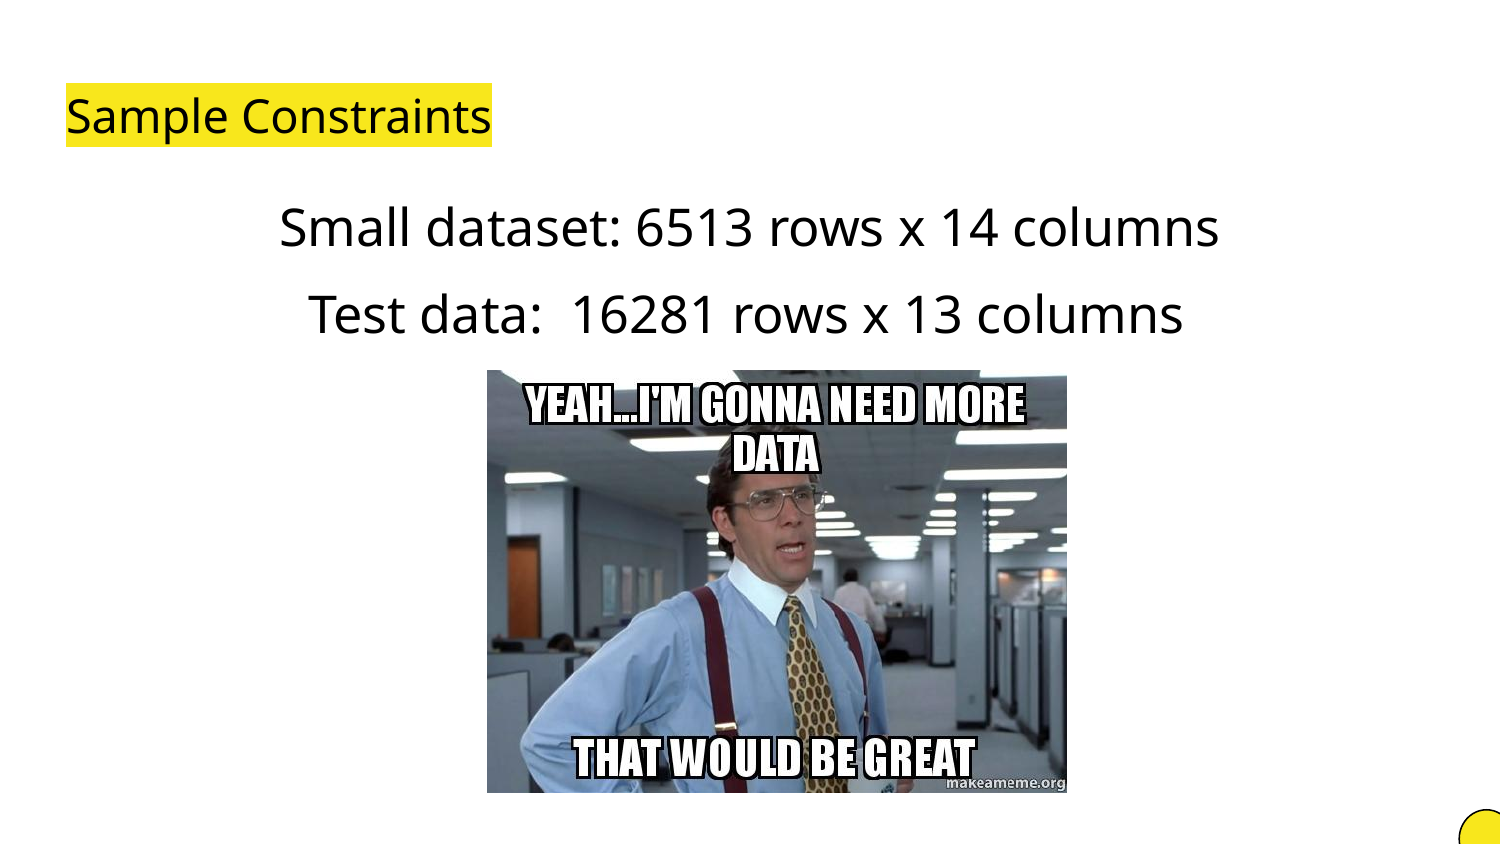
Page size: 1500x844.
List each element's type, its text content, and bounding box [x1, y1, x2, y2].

text_box Test data: 16281 rows x 13 columns [123, 256, 1370, 359]
list Small dataset: 6513 rows x 14 columns [51, 164, 1449, 712]
text_box [1459, 809, 1500, 844]
picture [486, 370, 1067, 793]
title Sample Constraints [51, 68, 1449, 162]
